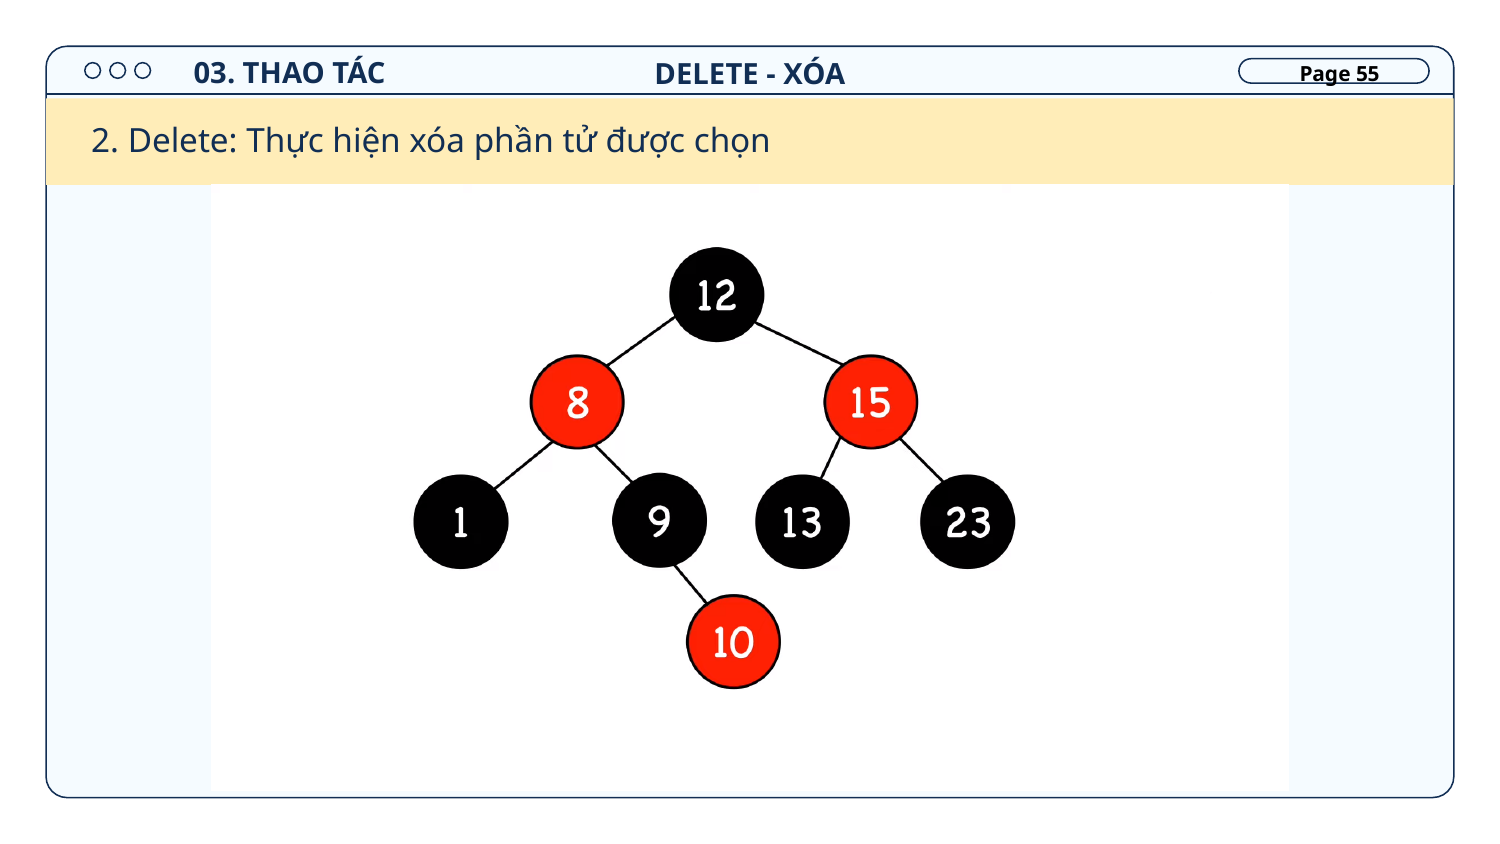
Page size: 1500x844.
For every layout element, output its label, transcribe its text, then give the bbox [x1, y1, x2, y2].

subtitle 2. Delete: Thực hiện xóa phần tử được chọn [46, 98, 1454, 185]
text_box 03. THAO TÁC [160, 39, 419, 109]
picture [210, 184, 1289, 792]
text_box Page 55 [1284, 52, 1395, 93]
text_box DELETE - XÓA [457, 40, 1043, 99]
